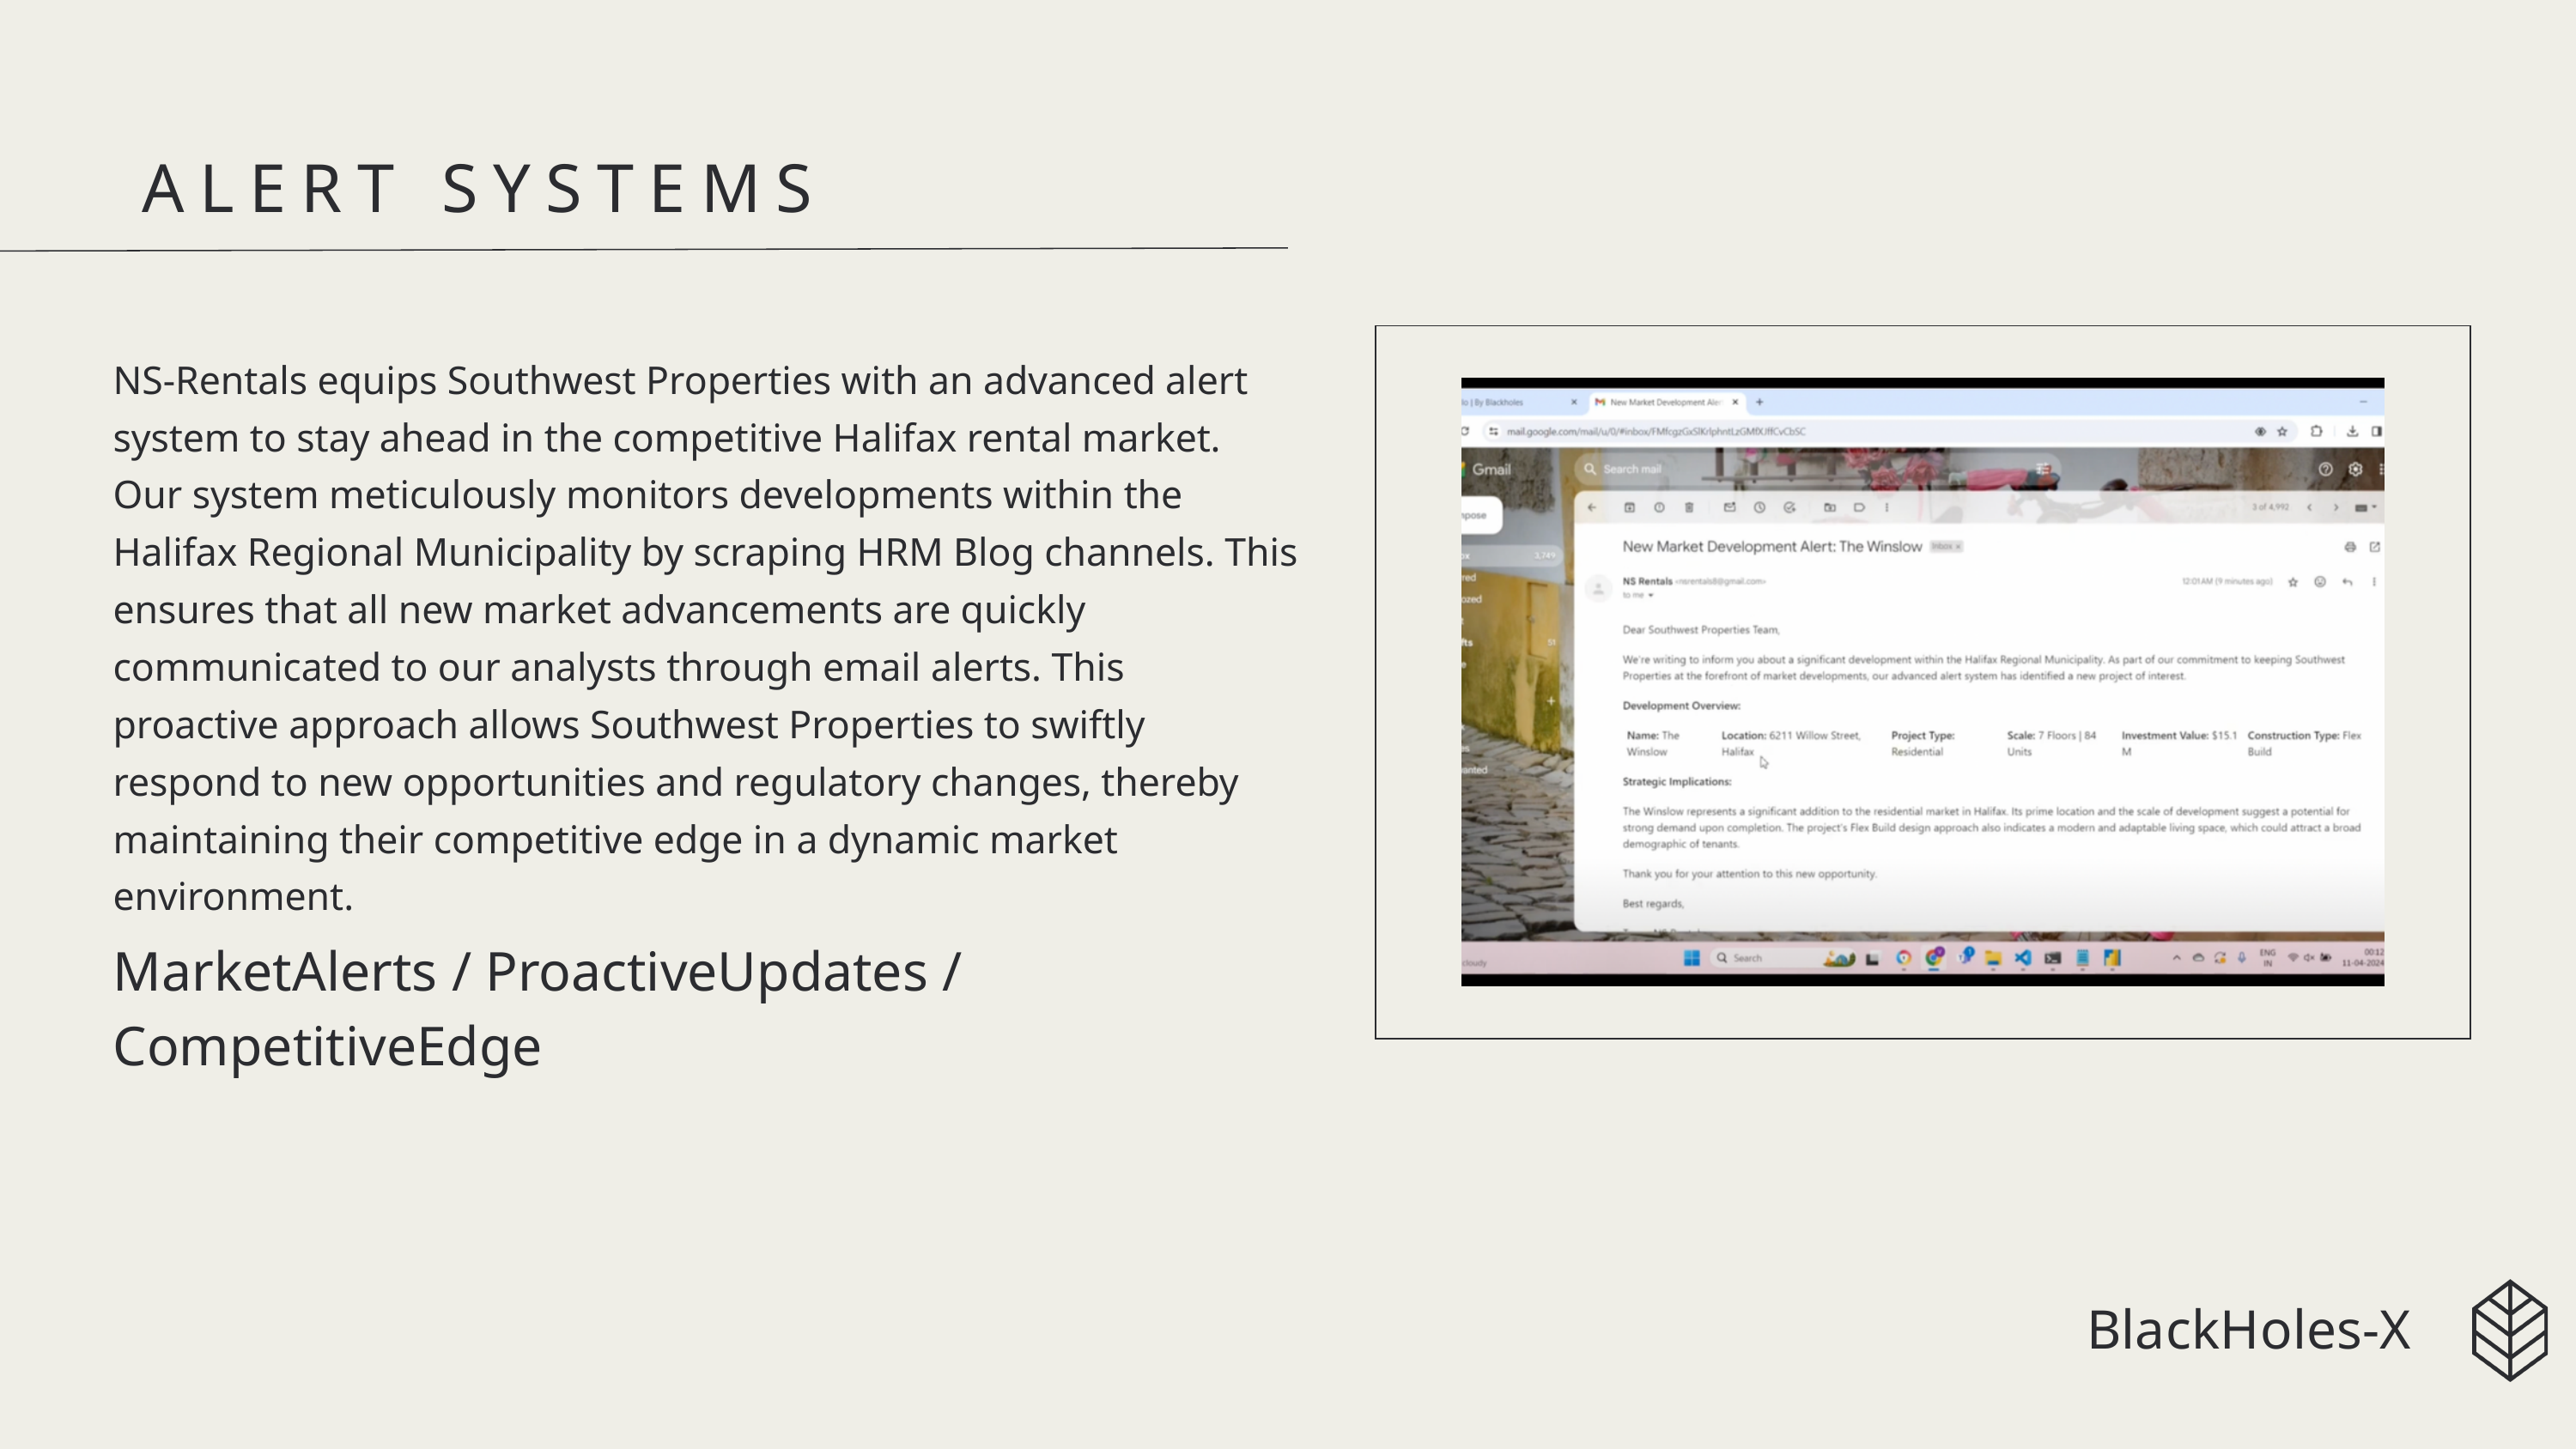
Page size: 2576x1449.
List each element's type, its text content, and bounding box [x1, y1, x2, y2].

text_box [1375, 325, 2471, 1040]
text_box [2472, 1279, 2549, 1382]
text_box BlackHoles-X [2086, 1310, 2434, 1360]
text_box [112, 352, 1308, 1073]
text_box ALERT SYSTEMS [142, 132, 2428, 226]
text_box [1461, 378, 2385, 986]
